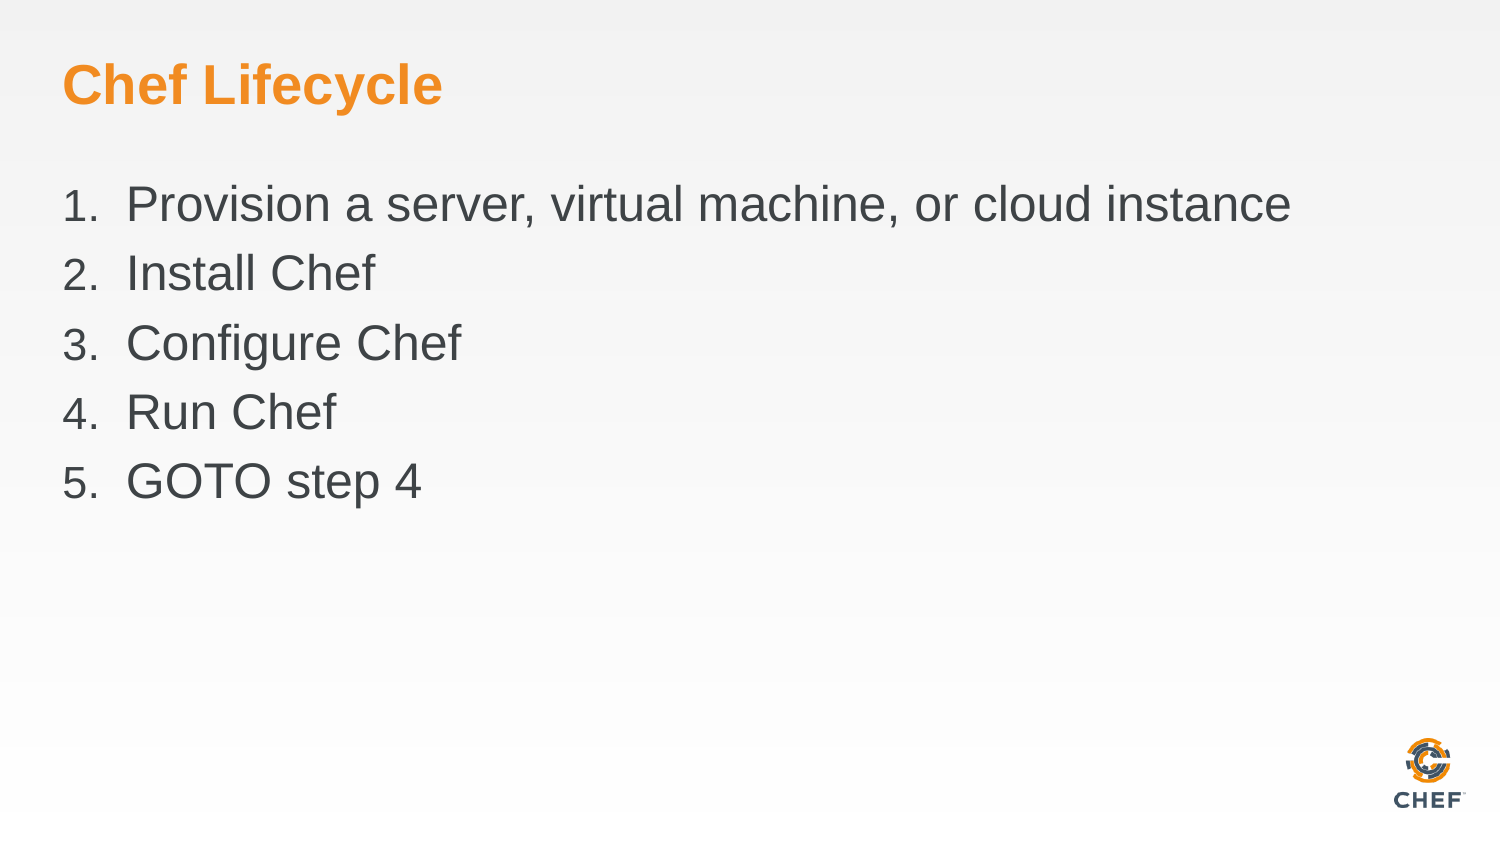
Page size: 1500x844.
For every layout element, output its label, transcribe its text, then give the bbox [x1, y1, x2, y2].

list Provision a server, virtual machine, or cloud instance Install Chef Configure Chef Run Chef GOTO step 4 [62, 171, 1438, 665]
title Chef Lifecycle [62, 56, 1438, 119]
picture [1394, 738, 1466, 808]
